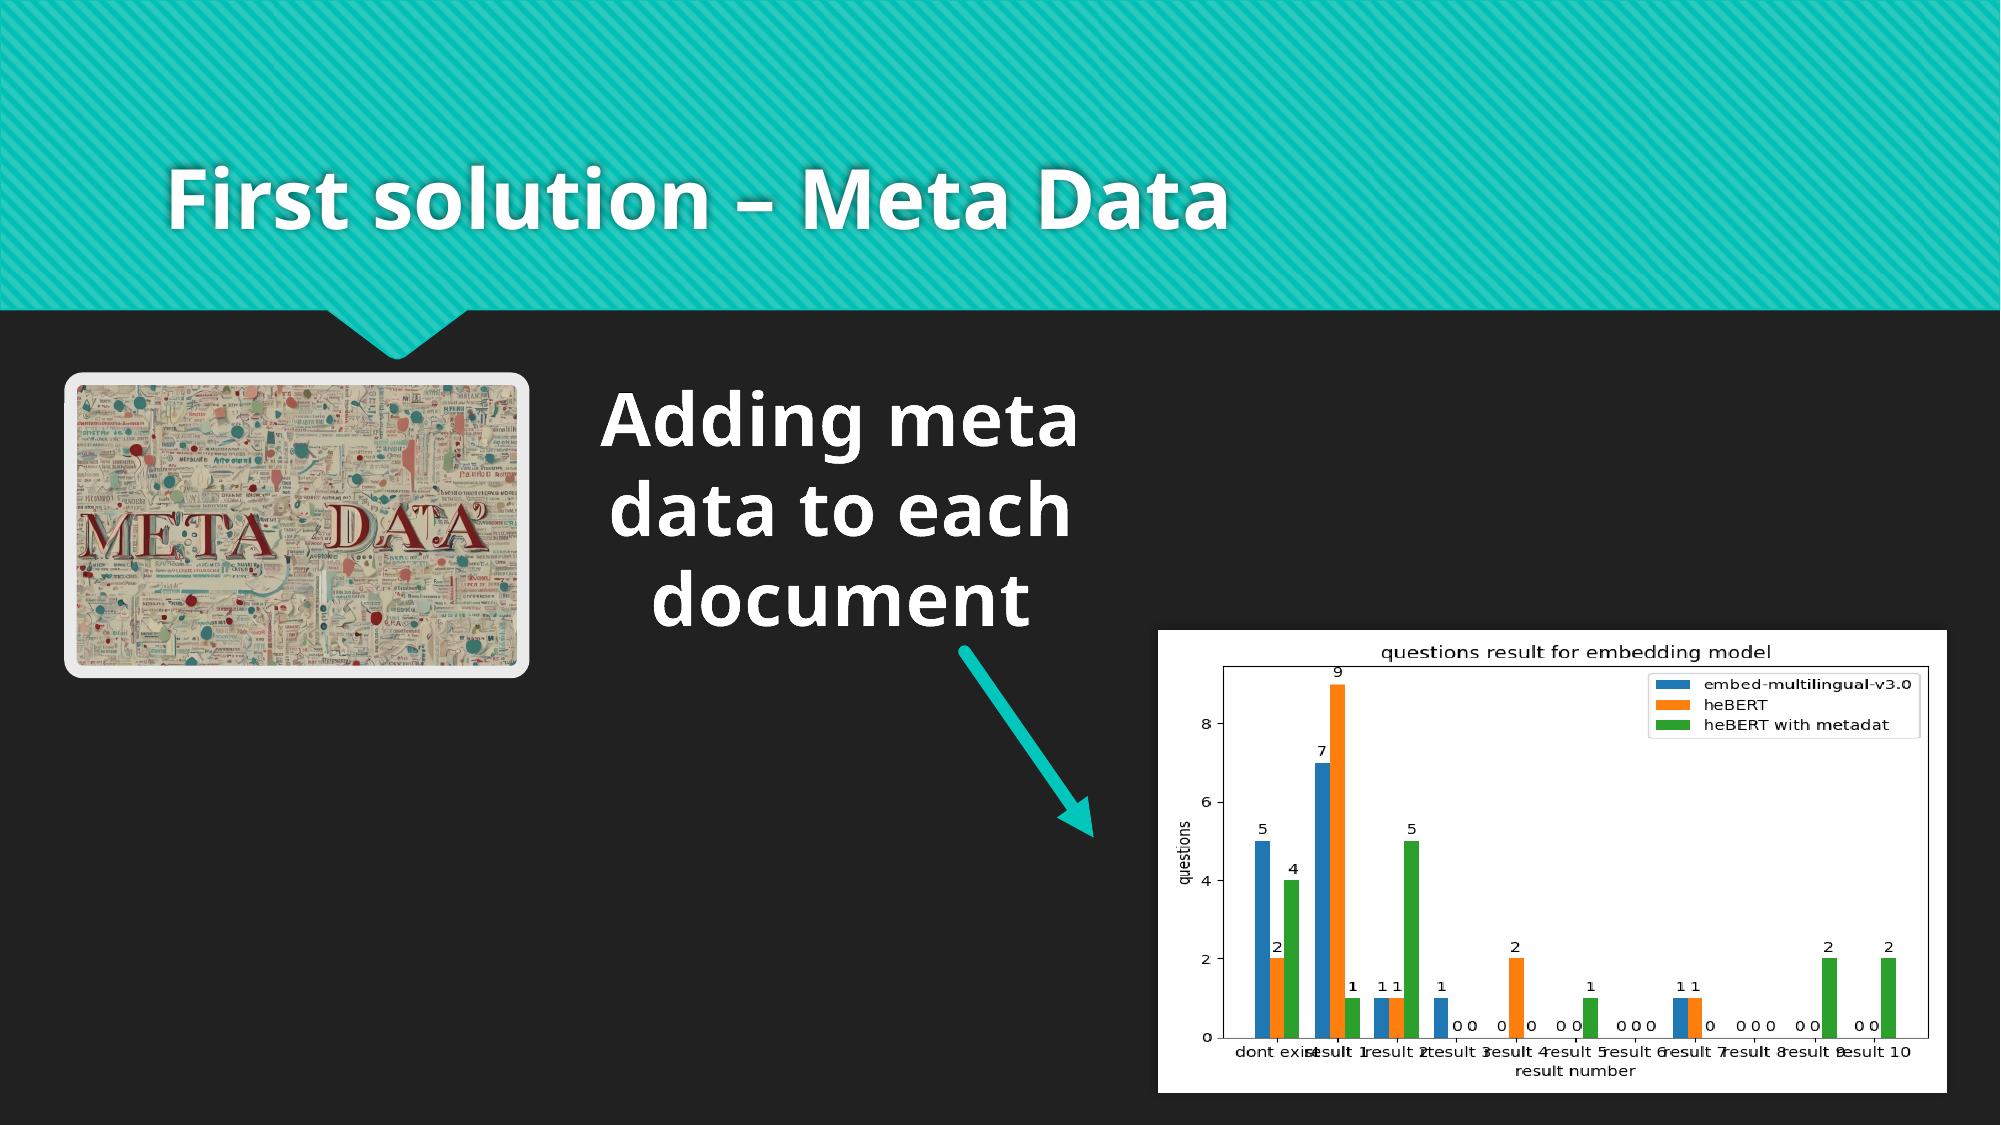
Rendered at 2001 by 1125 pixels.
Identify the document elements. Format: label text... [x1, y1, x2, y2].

picture [1157, 629, 1947, 1093]
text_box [964, 651, 1094, 838]
title First solution – Meta Data [149, 94, 1469, 254]
text_box Adding meta data to each document [562, 363, 1119, 649]
picture [70, 378, 524, 673]
